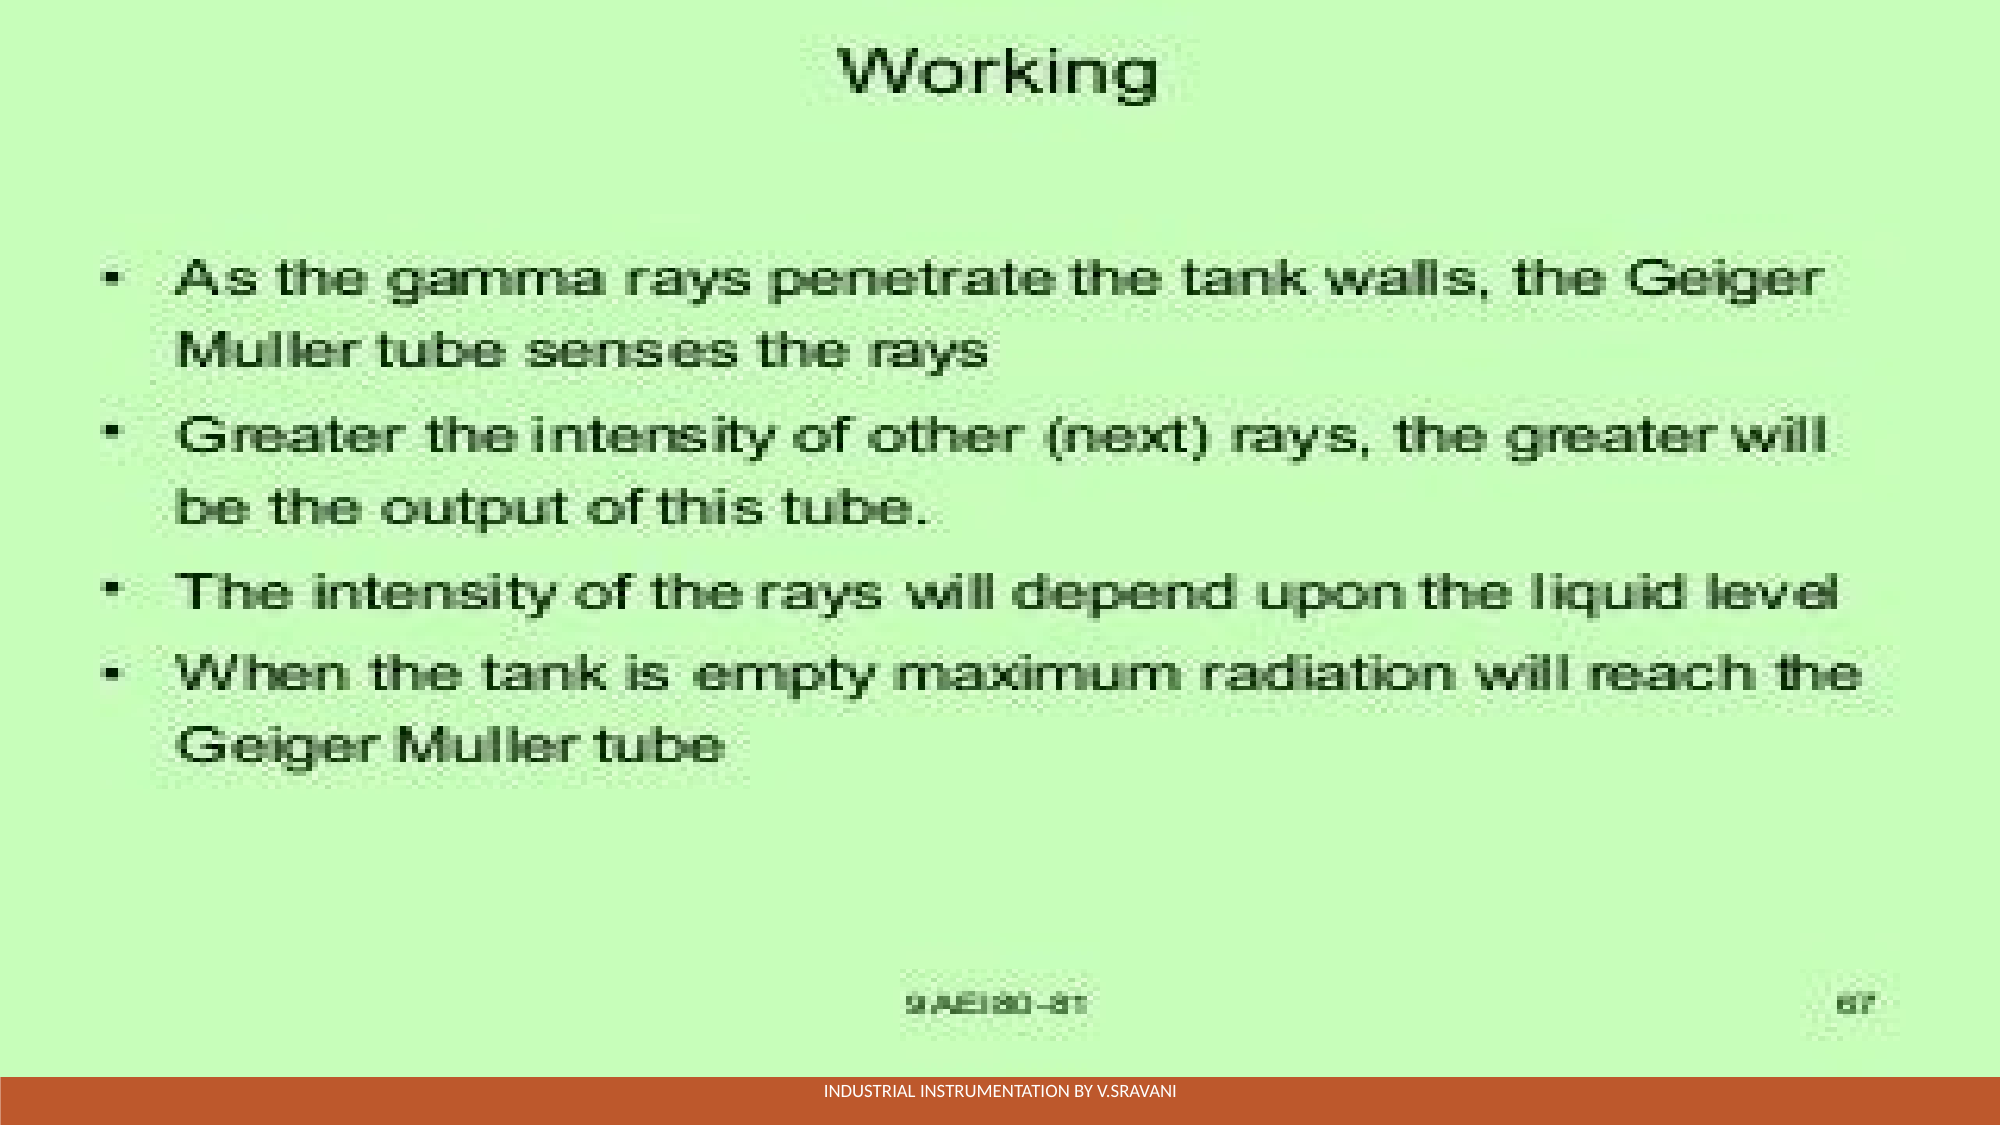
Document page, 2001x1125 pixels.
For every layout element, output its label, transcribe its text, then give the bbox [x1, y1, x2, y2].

footer Industrial Instrumentation by V.Sravani [604, 1084, 1396, 1120]
picture [0, 0, 2000, 1078]
